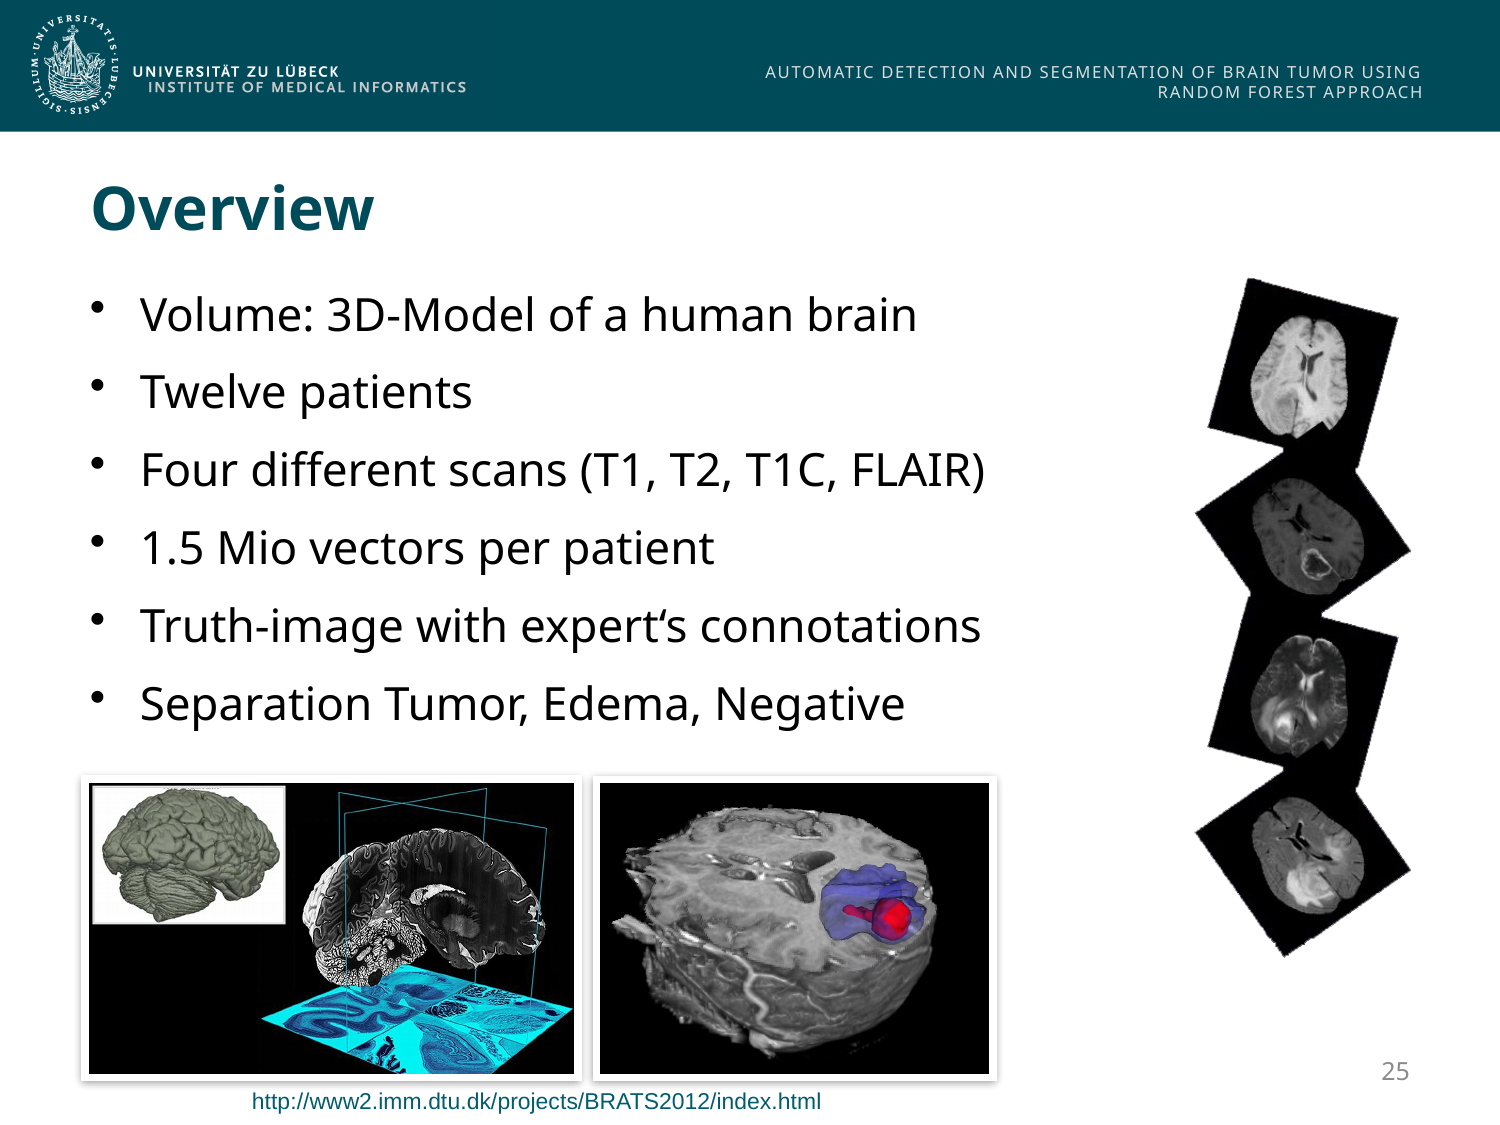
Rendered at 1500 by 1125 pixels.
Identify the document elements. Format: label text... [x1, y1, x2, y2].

title Overview [75, 159, 1425, 252]
picture [599, 782, 990, 1075]
text_box http://www2.imm.dtu.dk/projects/BRATS2012/index.html [223, 1078, 850, 1122]
picture [88, 782, 575, 1075]
list Volume: 3D-Model of a human brain Twelve patients Four different scans (T1, T2, T1C, FLAIR) 1.5 Mio vectors per patient Truth-image with expert‘s connotations Separation Tumor, Edema, Negative [74, 277, 1426, 1125]
picture [0, 0, 497, 130]
picture [1194, 277, 1412, 959]
